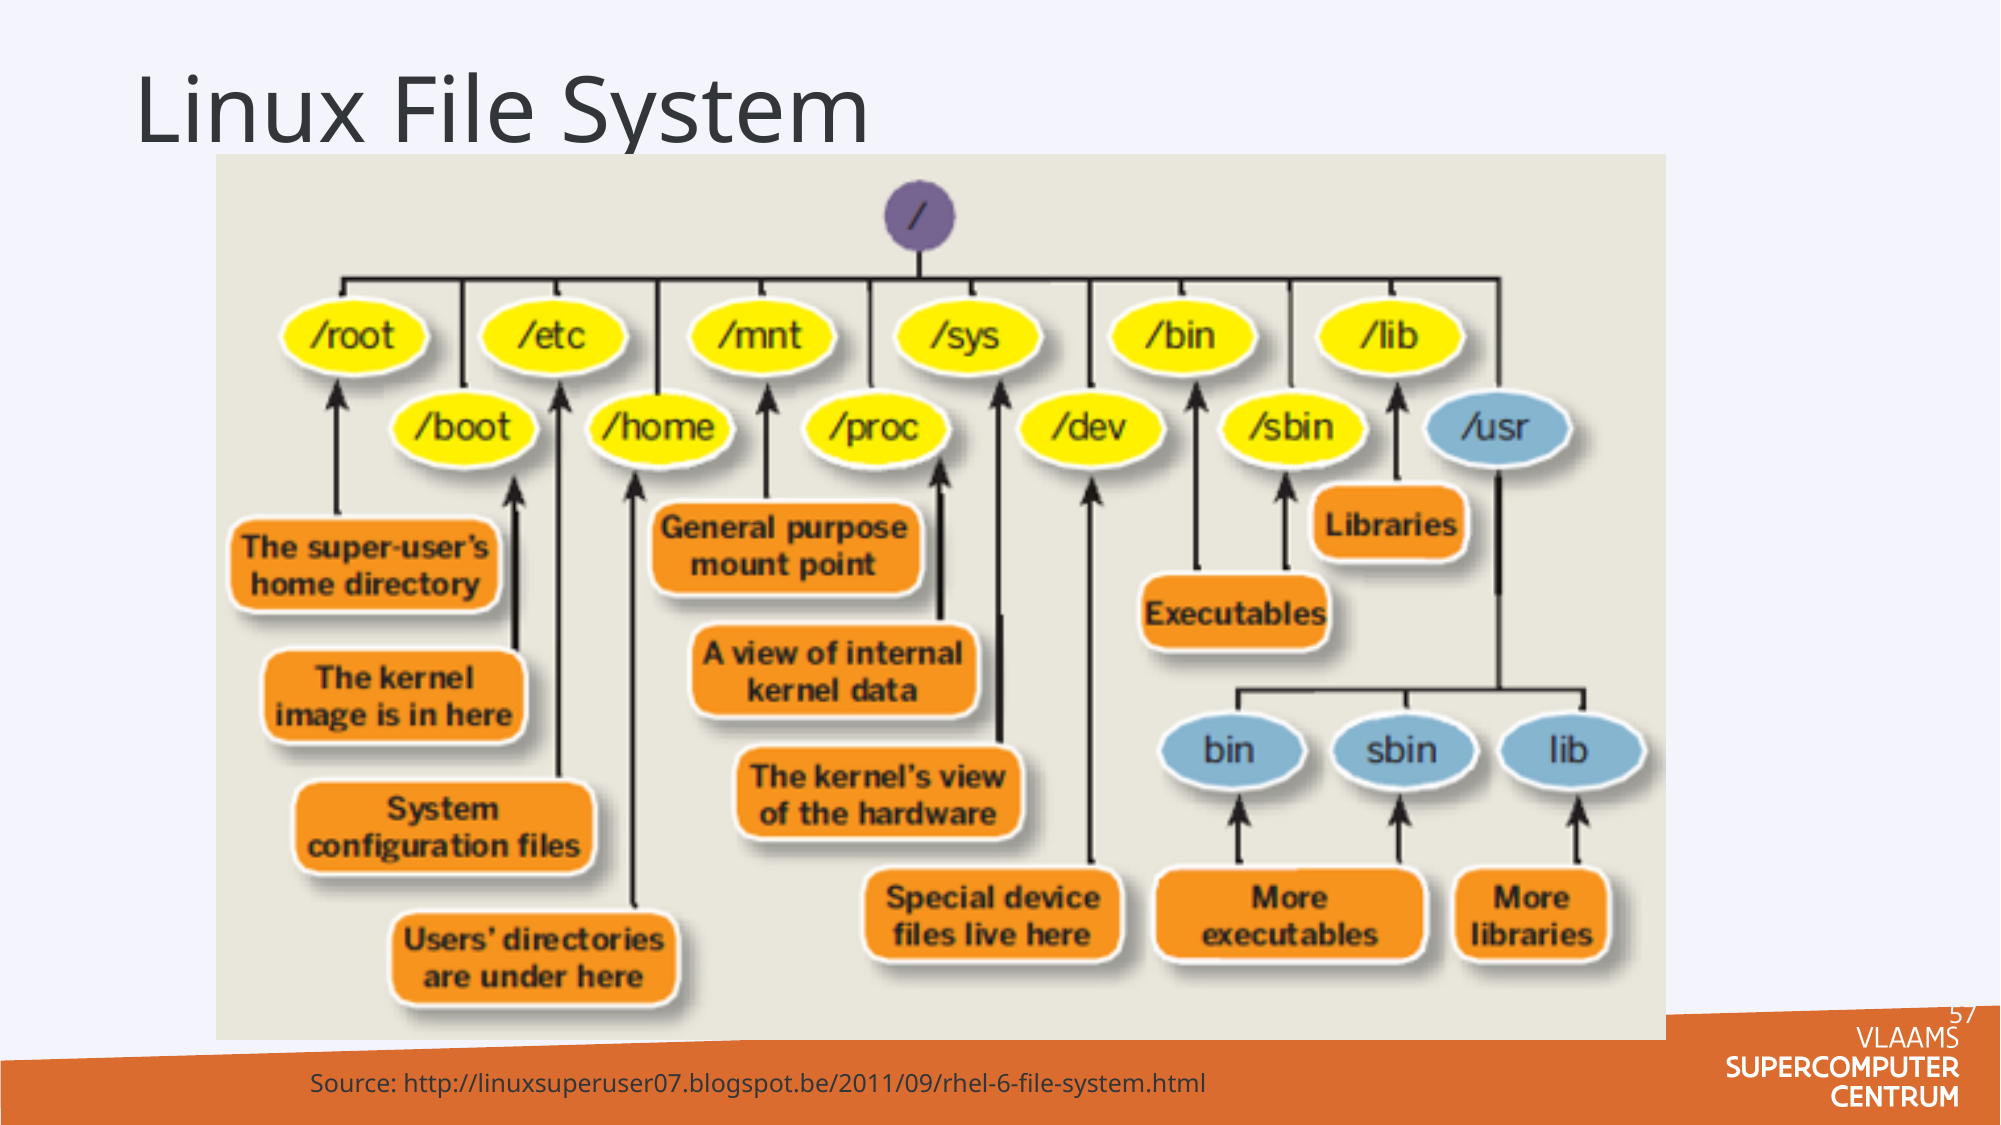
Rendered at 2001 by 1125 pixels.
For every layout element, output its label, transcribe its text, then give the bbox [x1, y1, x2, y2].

picture [216, 154, 1666, 1040]
title Linux File System [118, 4, 1844, 222]
slide_number 57 [1787, 992, 1993, 1040]
picture [1725, 1021, 1960, 1117]
text_box Source: http://linuxsuperuser07.blogspot.be/2011/09/rhel-6-file-system.html [295, 1060, 1666, 1106]
